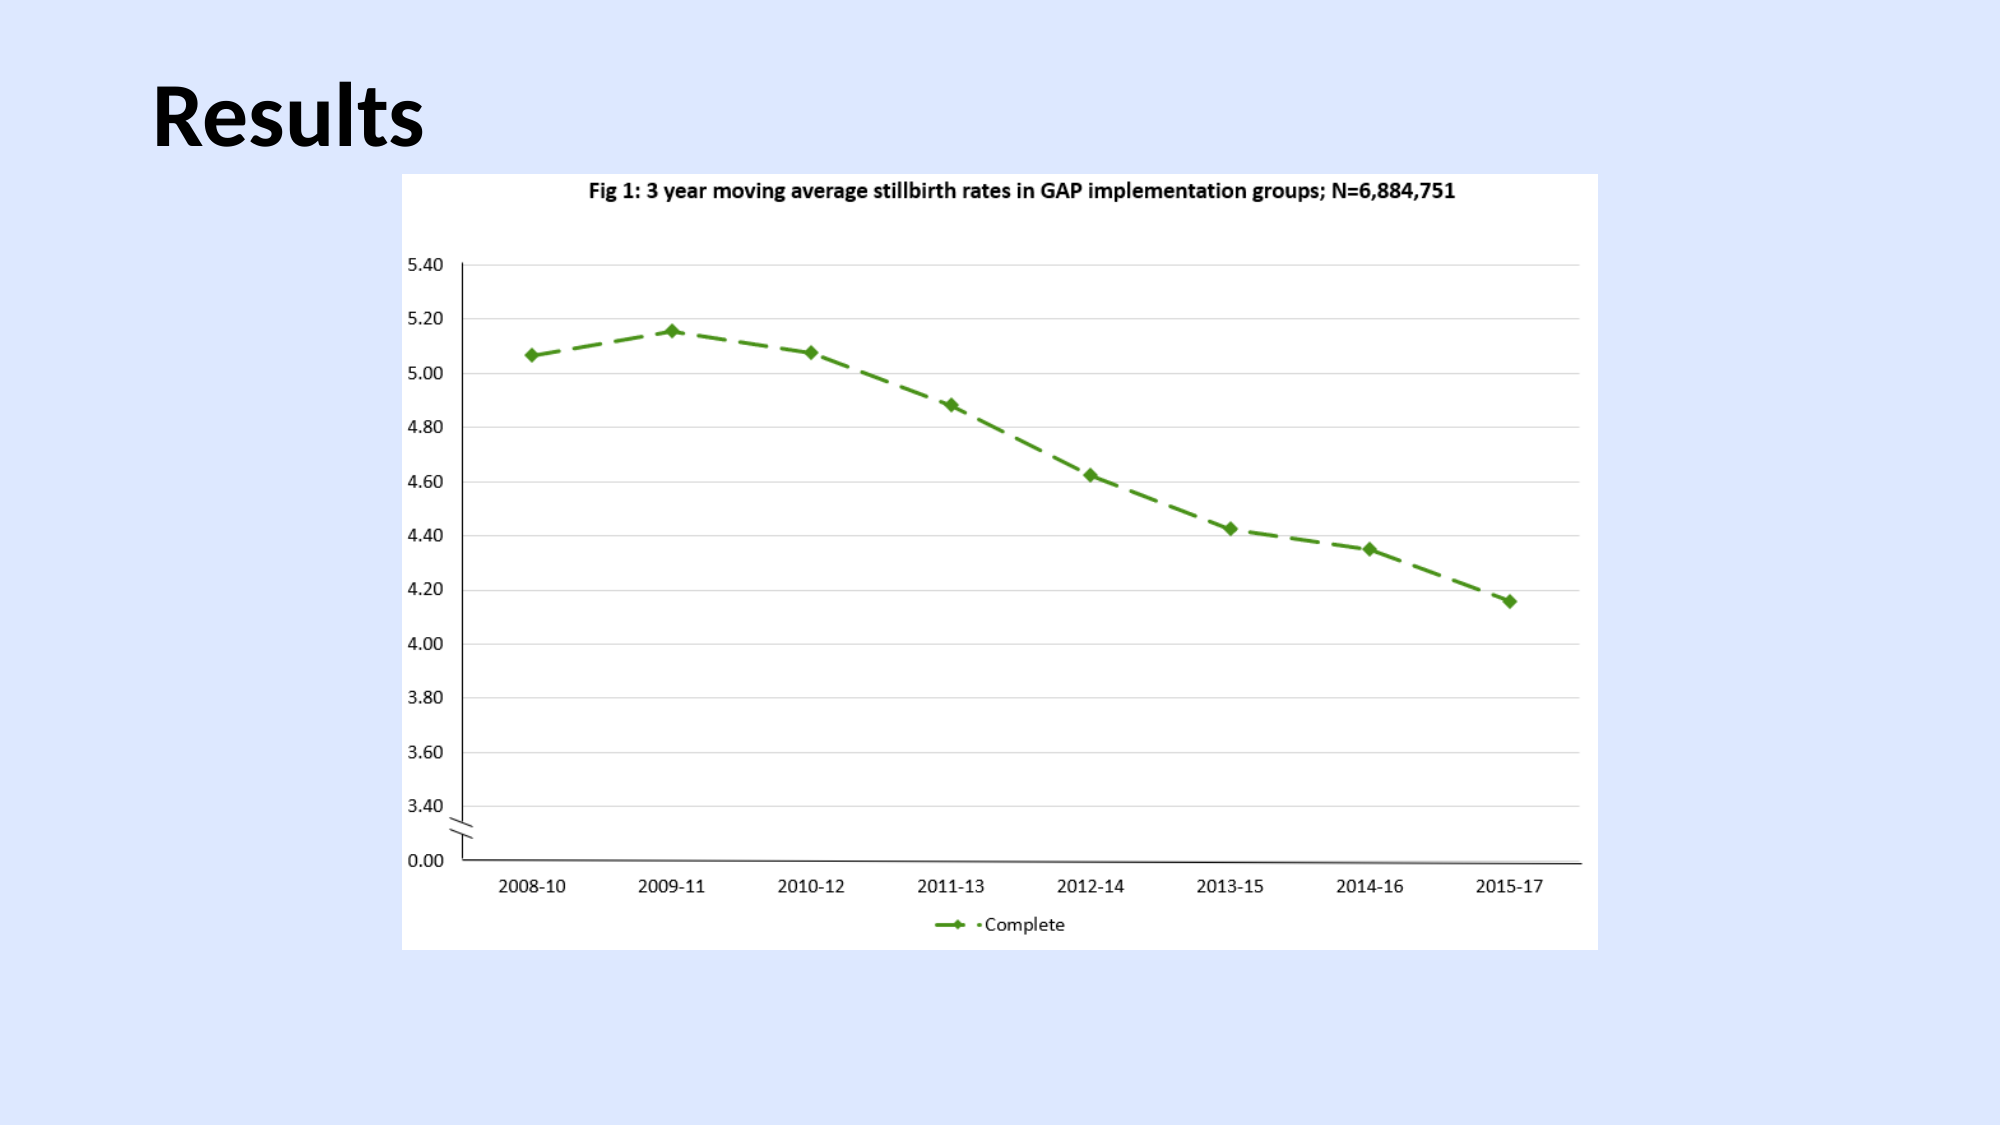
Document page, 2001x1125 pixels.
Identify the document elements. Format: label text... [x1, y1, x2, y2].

text_box Results [137, 59, 1863, 278]
picture [402, 174, 1598, 950]
